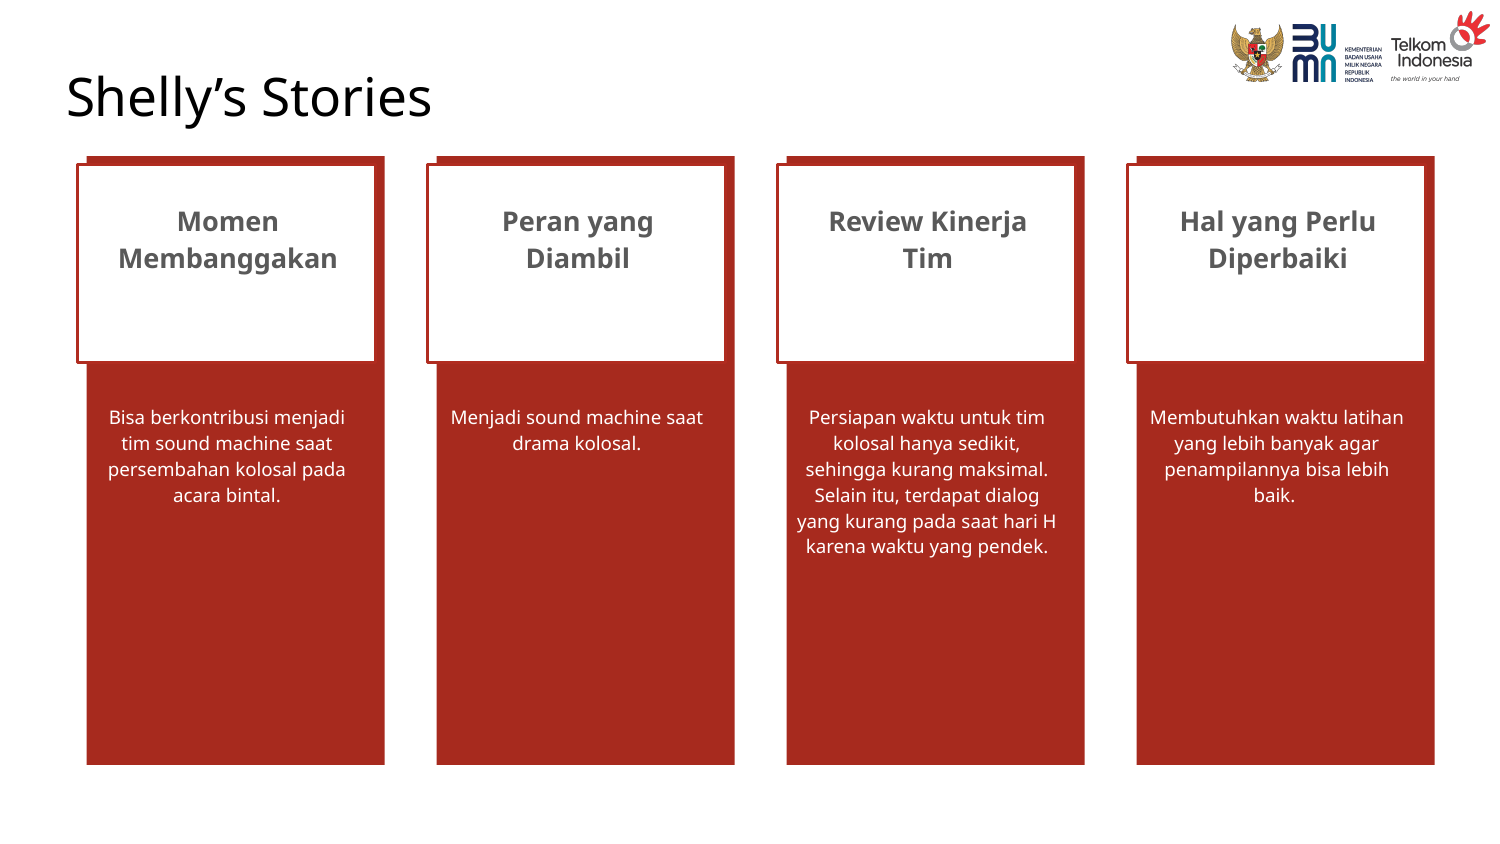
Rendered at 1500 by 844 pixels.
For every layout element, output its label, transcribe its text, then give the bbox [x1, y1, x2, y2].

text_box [427, 155, 735, 766]
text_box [777, 155, 1085, 766]
picture [1231, 24, 1382, 82]
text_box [77, 155, 385, 766]
picture [1391, 10, 1490, 82]
title Shelly’s Stories [51, 48, 1449, 142]
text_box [1127, 155, 1435, 766]
